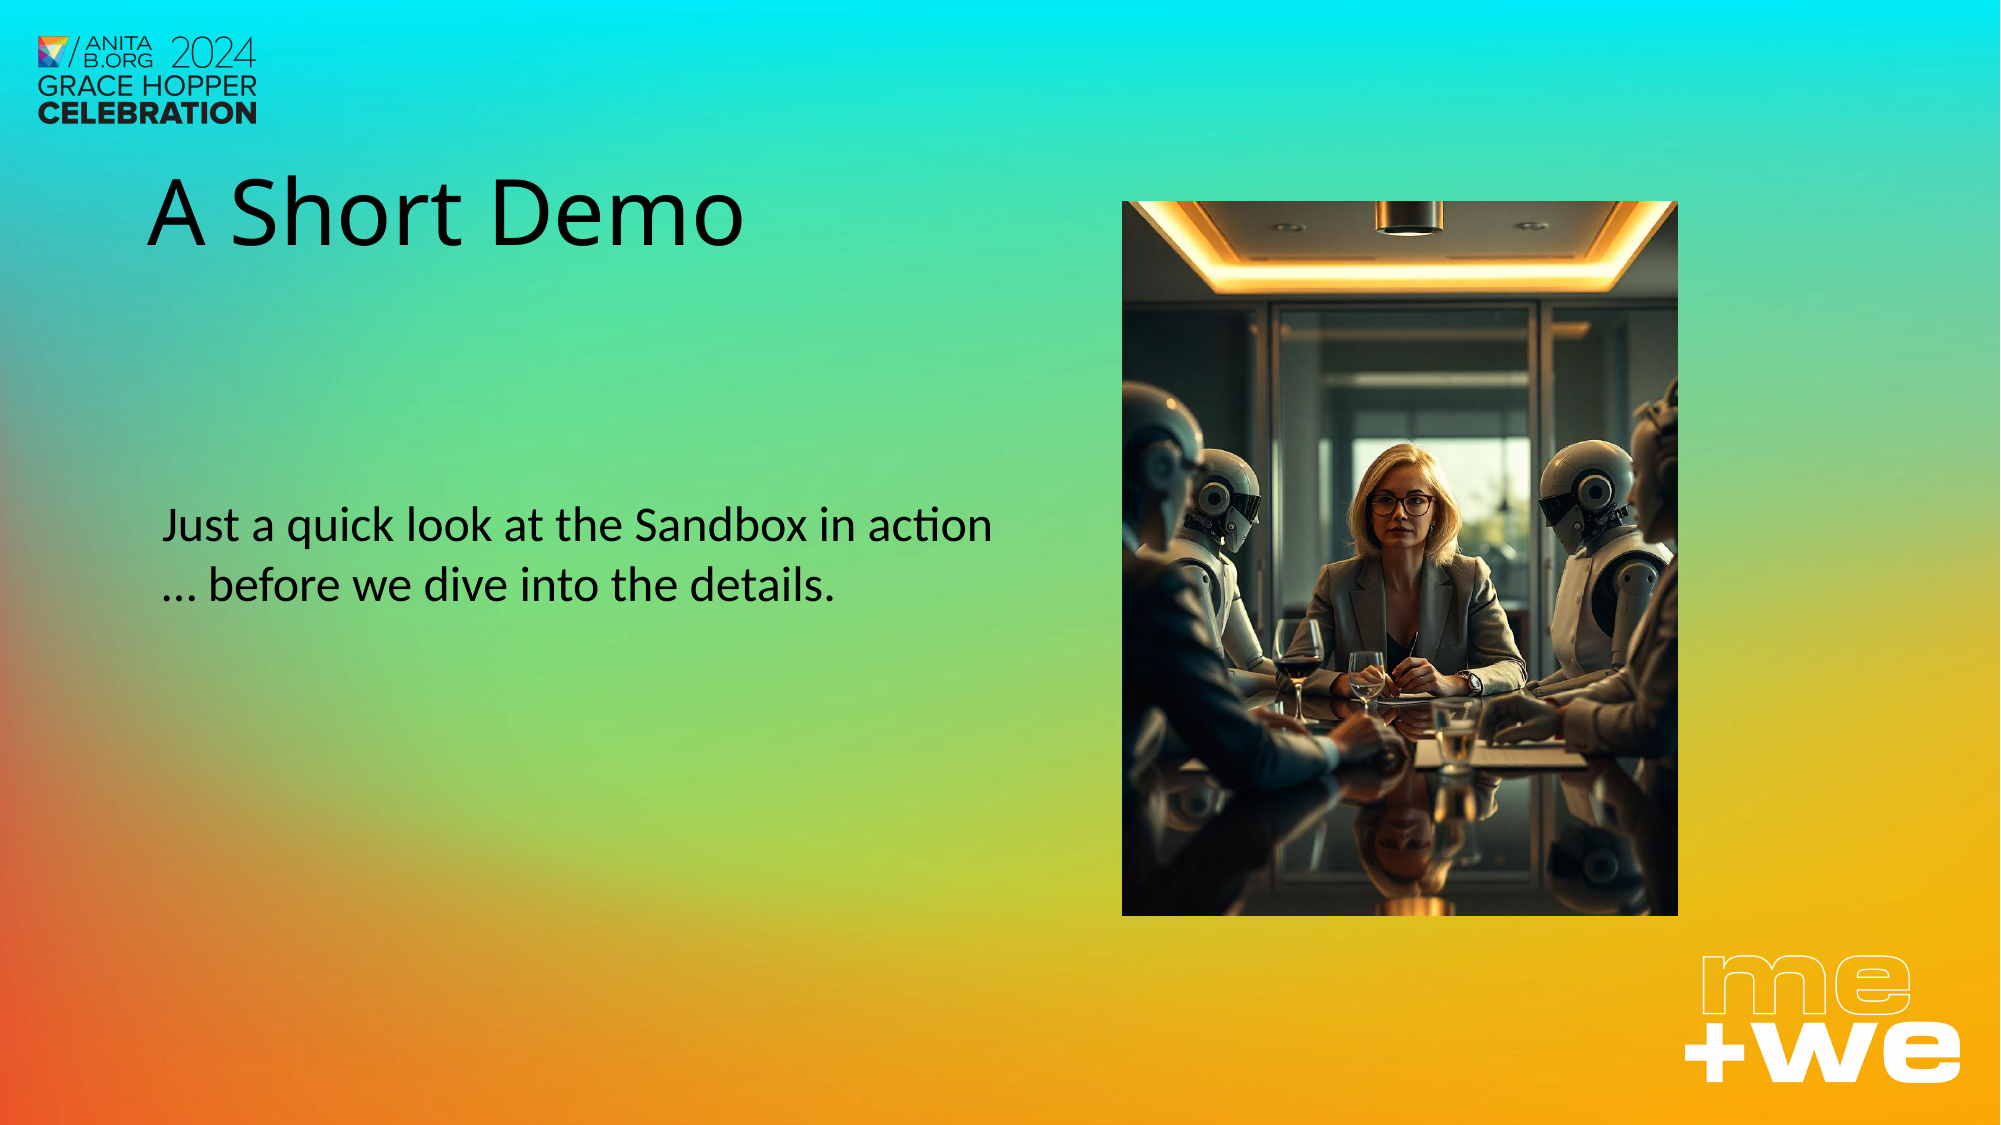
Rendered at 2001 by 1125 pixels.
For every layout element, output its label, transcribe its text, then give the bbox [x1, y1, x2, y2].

picture [0, 0, 2000, 1125]
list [1122, 201, 1678, 916]
text_box Just a quick look at the Sandbox in action … before we dive into the details. [147, 484, 1009, 619]
title A Short Demo [132, 158, 1863, 278]
